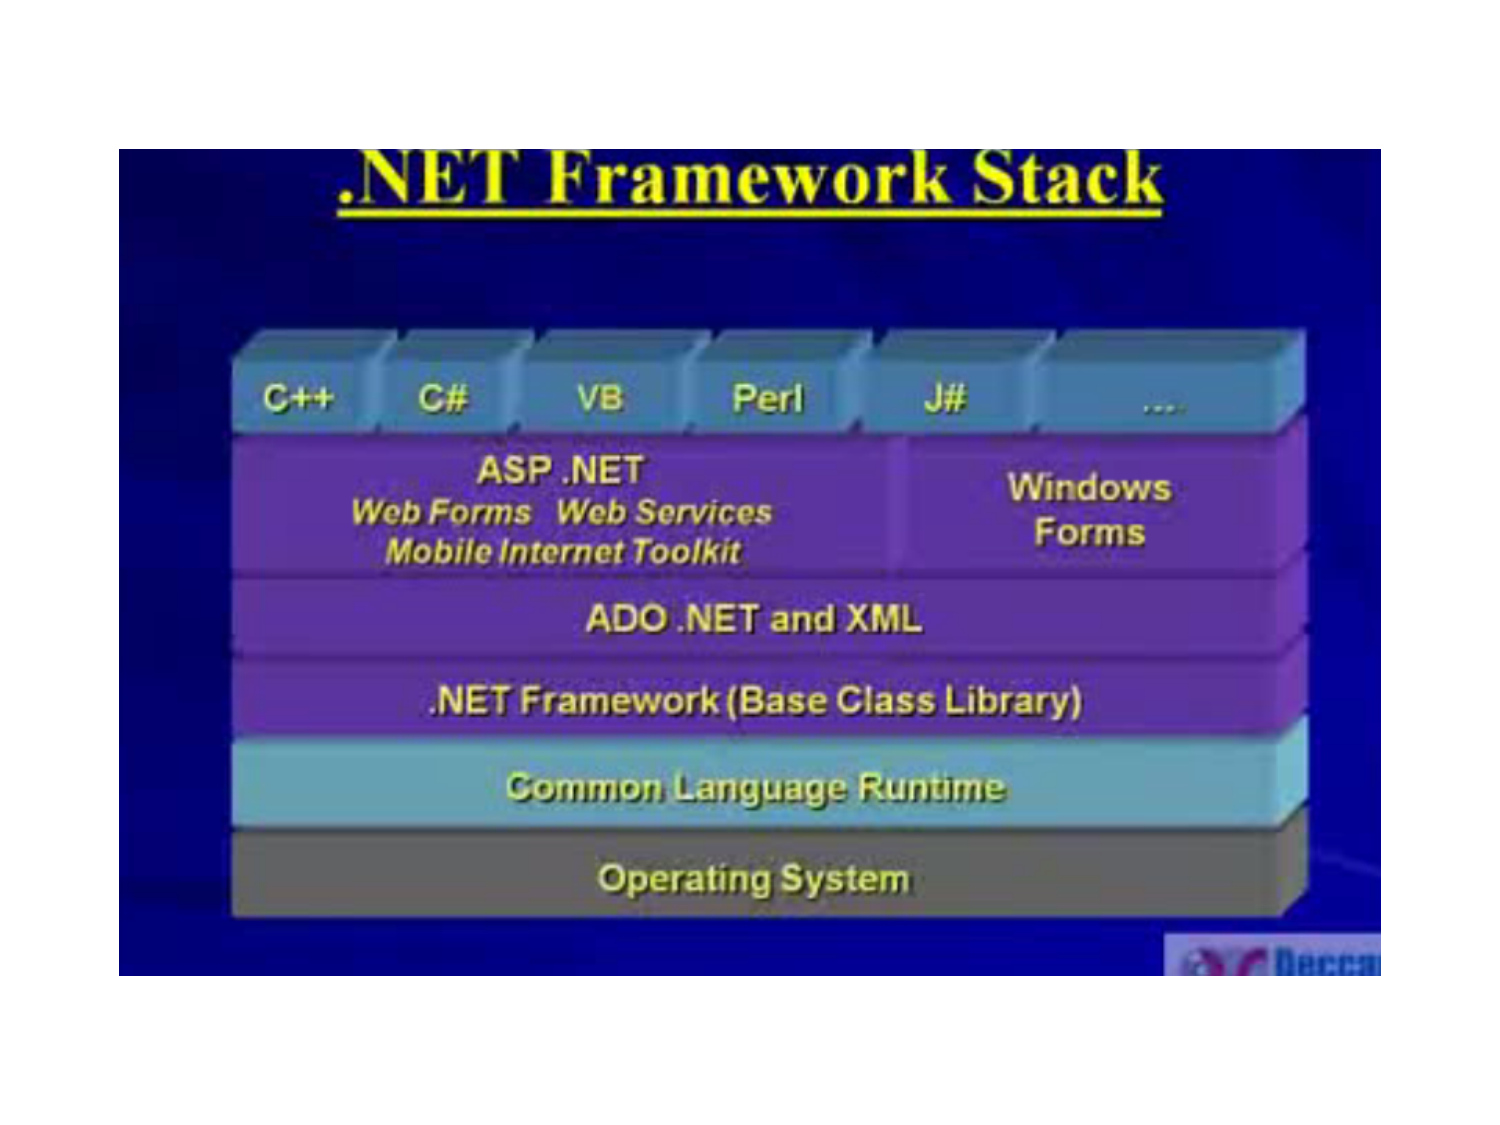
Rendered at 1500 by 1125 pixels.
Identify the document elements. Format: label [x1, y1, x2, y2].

picture [118, 148, 1381, 976]
